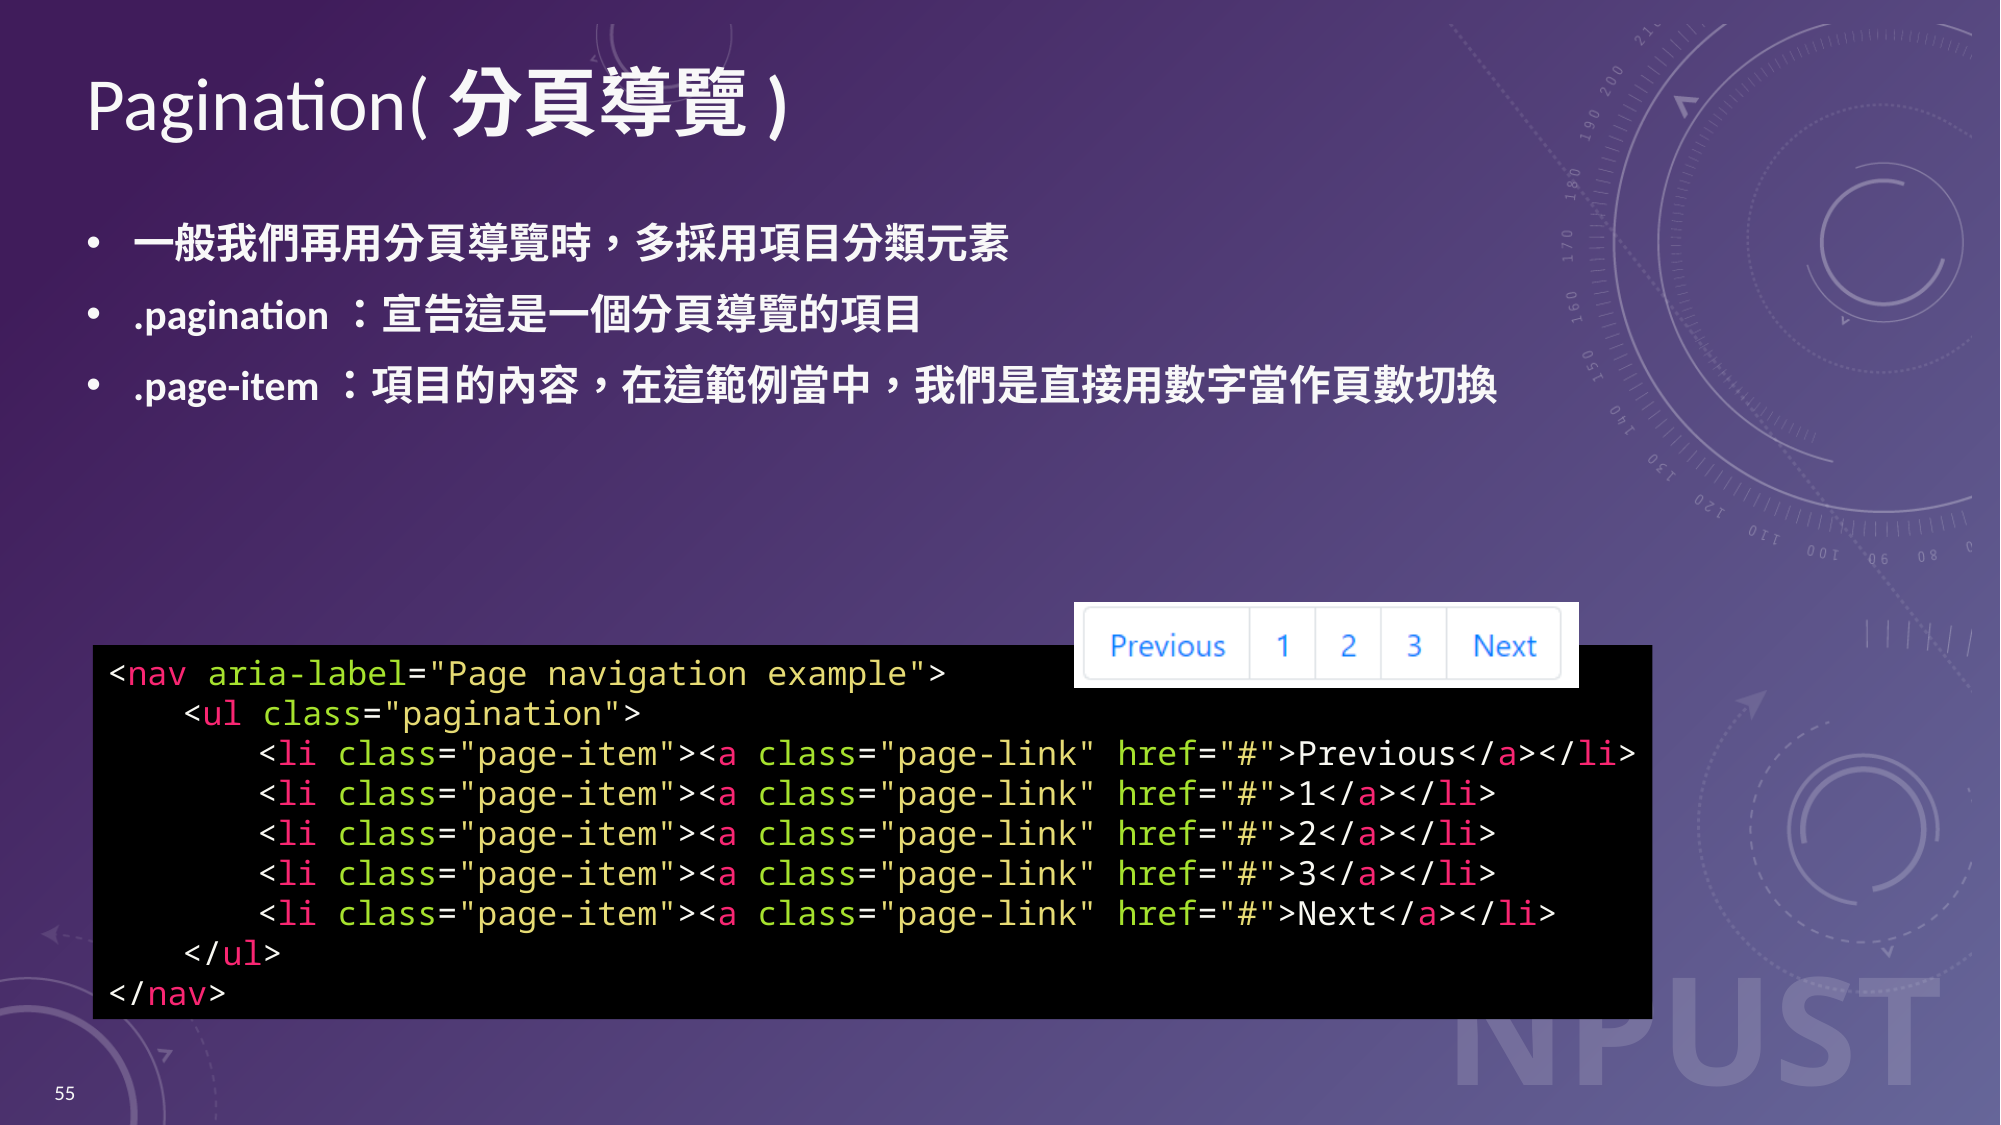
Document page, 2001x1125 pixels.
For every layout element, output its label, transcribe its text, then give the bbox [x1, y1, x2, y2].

text_box <nav aria-label="Page navigation example"> <ul class="pagination"> <li class="page-item"><a class="page-link" href="#">Previous</a></li> <li class="page-item"><a class="page-link" href="#">1</a></li> <li class="page-item"><a class="page-link" href="#">2</a></li> <li class="page-item"><a class="page-link" href="#">3</a></li> <li class="page-item"><a class="page-link" href="#">Next</a></li> </ul> </nav> [92, 645, 1653, 1020]
picture [0, 24, 1972, 1125]
list 一般我們再用分頁導覽時，多採用項目分類元素 .pagination：宣告這是一個分頁導覽的項目 .page-item：項目的內容，在這範例當中，我們是直接用數字當作頁數切換 [71, 209, 1909, 1034]
title Pagination(分頁導覽) [71, 24, 1909, 177]
slide_number 55 [0, 1060, 91, 1123]
